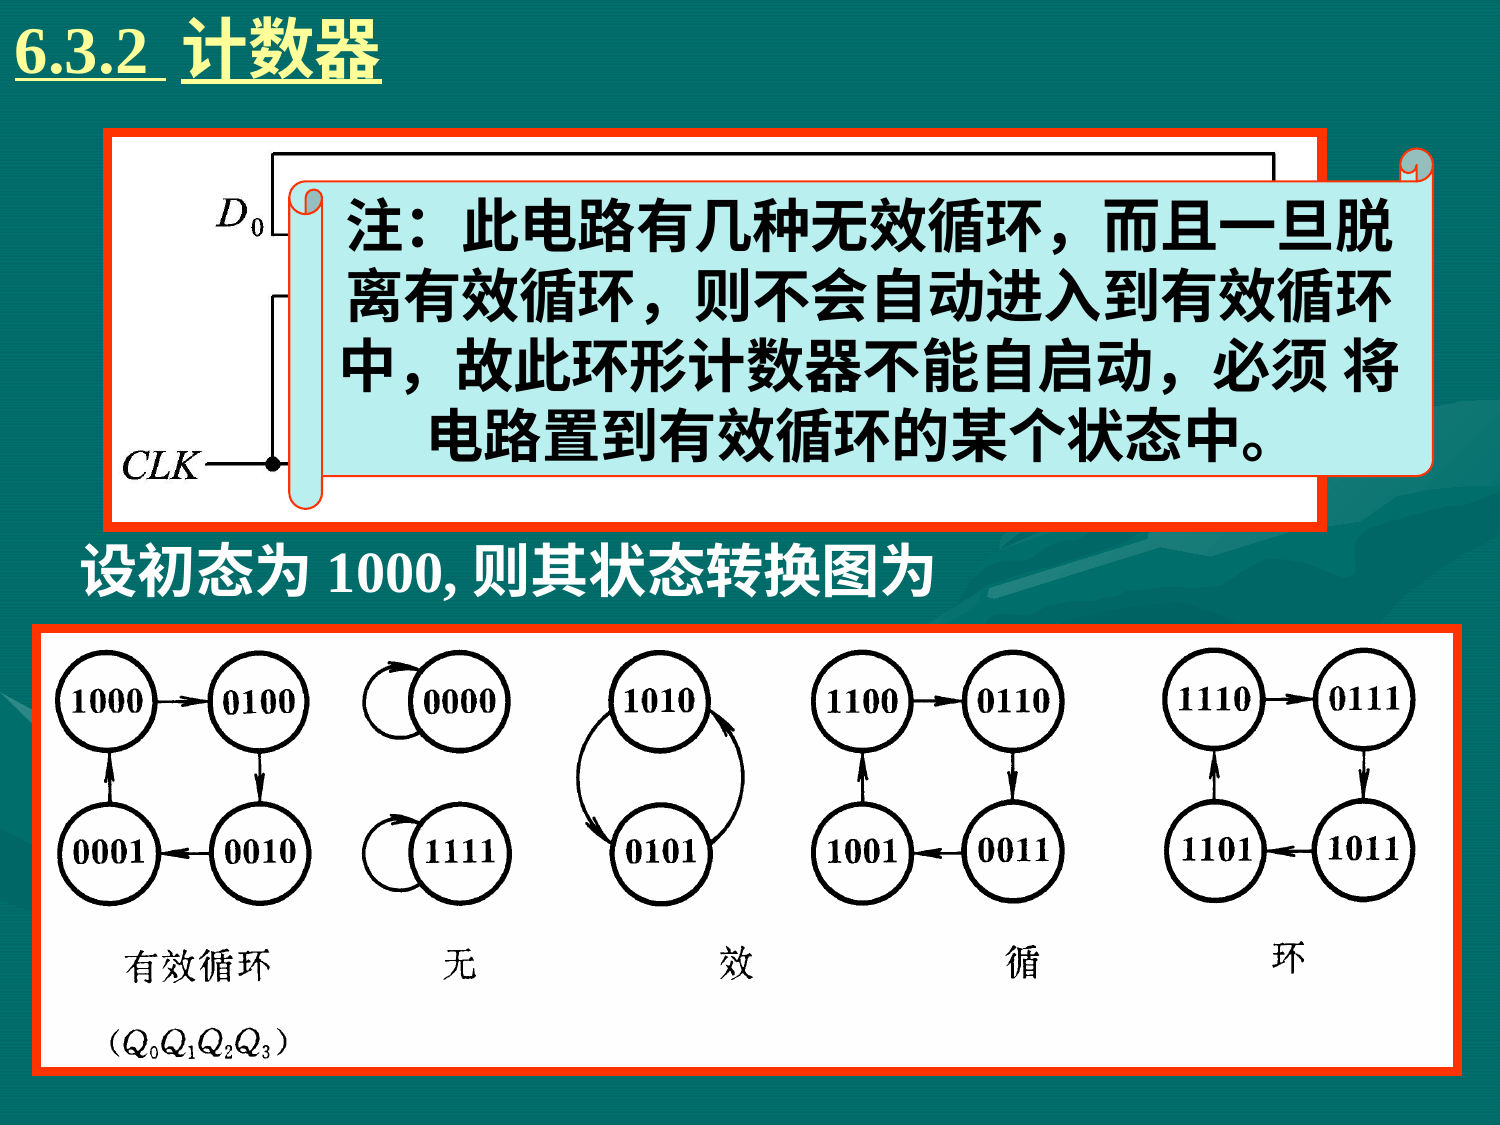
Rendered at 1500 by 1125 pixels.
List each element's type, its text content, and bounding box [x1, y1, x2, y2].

title 设初态为1000,则其状态转换图为 [64, 527, 1340, 610]
picture [111, 136, 1318, 523]
text_box 注：此电路有几种无效循环，而且一旦脱离有效循环，则不会自动进入到有效循环中，故此环形计数器不能自启动，必须 将电路置到有效循环的某个状态中。 [1321, 148, 1434, 477]
text_box 6.3.2 计数器 [0, 0, 1350, 93]
picture [40, 632, 1453, 1067]
